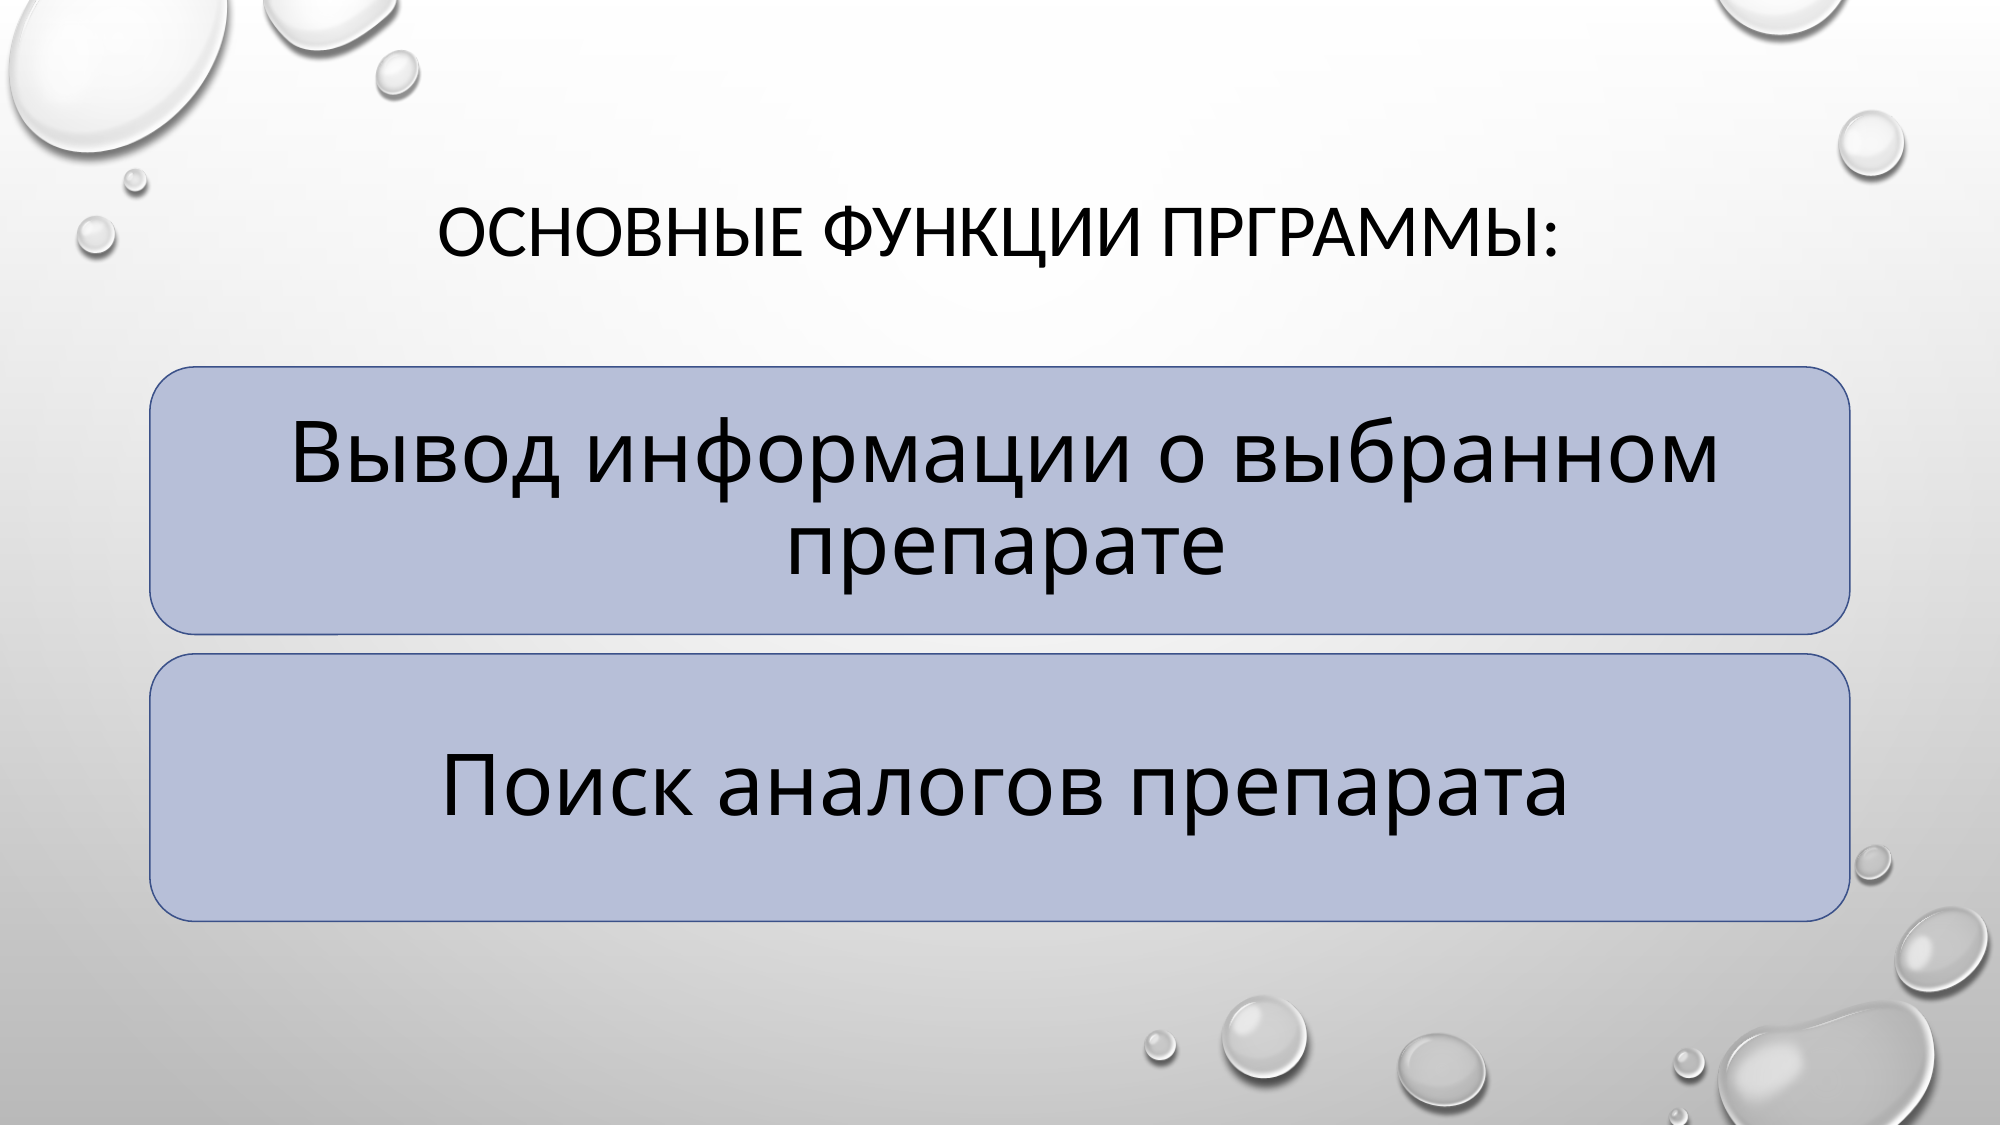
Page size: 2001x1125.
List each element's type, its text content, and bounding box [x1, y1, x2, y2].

picture [0, 0, 2000, 1125]
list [149, 363, 1851, 926]
title Основные функции прграммы: [149, 101, 1851, 363]
